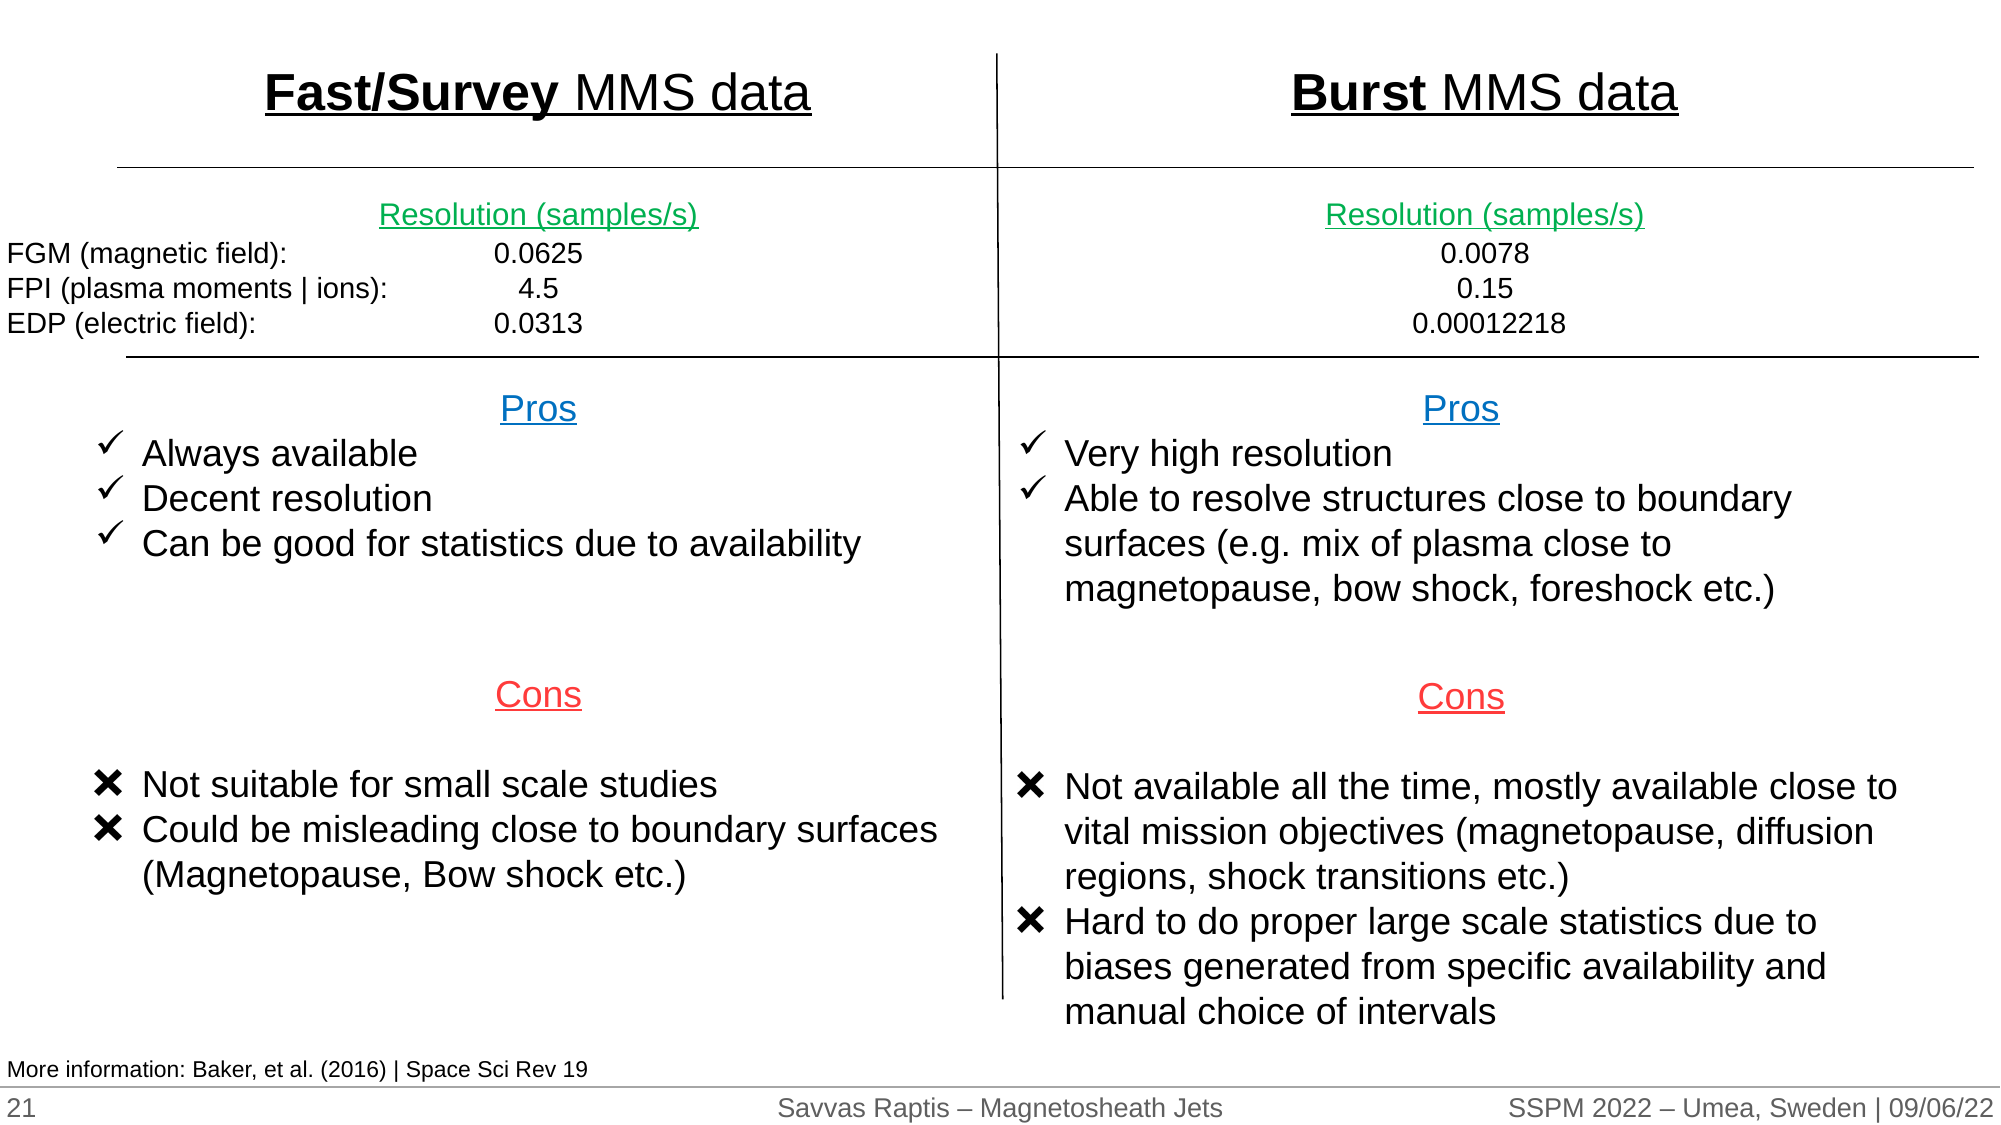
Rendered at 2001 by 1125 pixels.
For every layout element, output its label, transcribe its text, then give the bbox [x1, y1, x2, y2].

text_box Pros Always available Decent resolution Can be good for statistics due to availability [80, 376, 996, 661]
picture [94, 814, 122, 841]
text_box Resolution (samples/s) [1310, 187, 1661, 240]
text_box 0.0625 4.5 0.0313 [367, 239, 710, 347]
text_box Cons Not available all the time, mostly available close to vital mission objectives (magnetopause, diffusion regions, shock transitions etc.) Hard to do proper large scale statistics due to biases generated from specific availability and manual choice of intervals [1002, 619, 1920, 1040]
picture [1017, 771, 1044, 798]
picture [94, 769, 122, 796]
picture [1017, 906, 1044, 933]
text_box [996, 357, 1003, 1000]
text_box Cons Not suitable for small scale studies Could be misleading close to boundary surfaces (Magnetopause, Bow shock etc.) [80, 662, 996, 903]
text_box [996, 53, 1003, 167]
text_box Burst MMS data [1276, 50, 1694, 128]
text_box Fast/Survey MMS data [250, 50, 827, 128]
text_box 0.0078 0.15 0.00012218 [1314, 240, 1657, 347]
text_box Resolution (samples/s) [363, 186, 714, 239]
text_box Pros Very high resolution Able to resolve structures close to boundary surfaces (e.g. mix of plasma close to magnetopause, bow shock, foreshock etc.) [1003, 376, 1920, 619]
text_box FGM (magnetic field): FPI (plasma moments | ions): EDP (electric field): [0, 227, 367, 347]
text_box More information: Baker, et al. (2016) | Space Sci Rev 19 [0, 1047, 673, 1090]
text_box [996, 168, 1003, 356]
